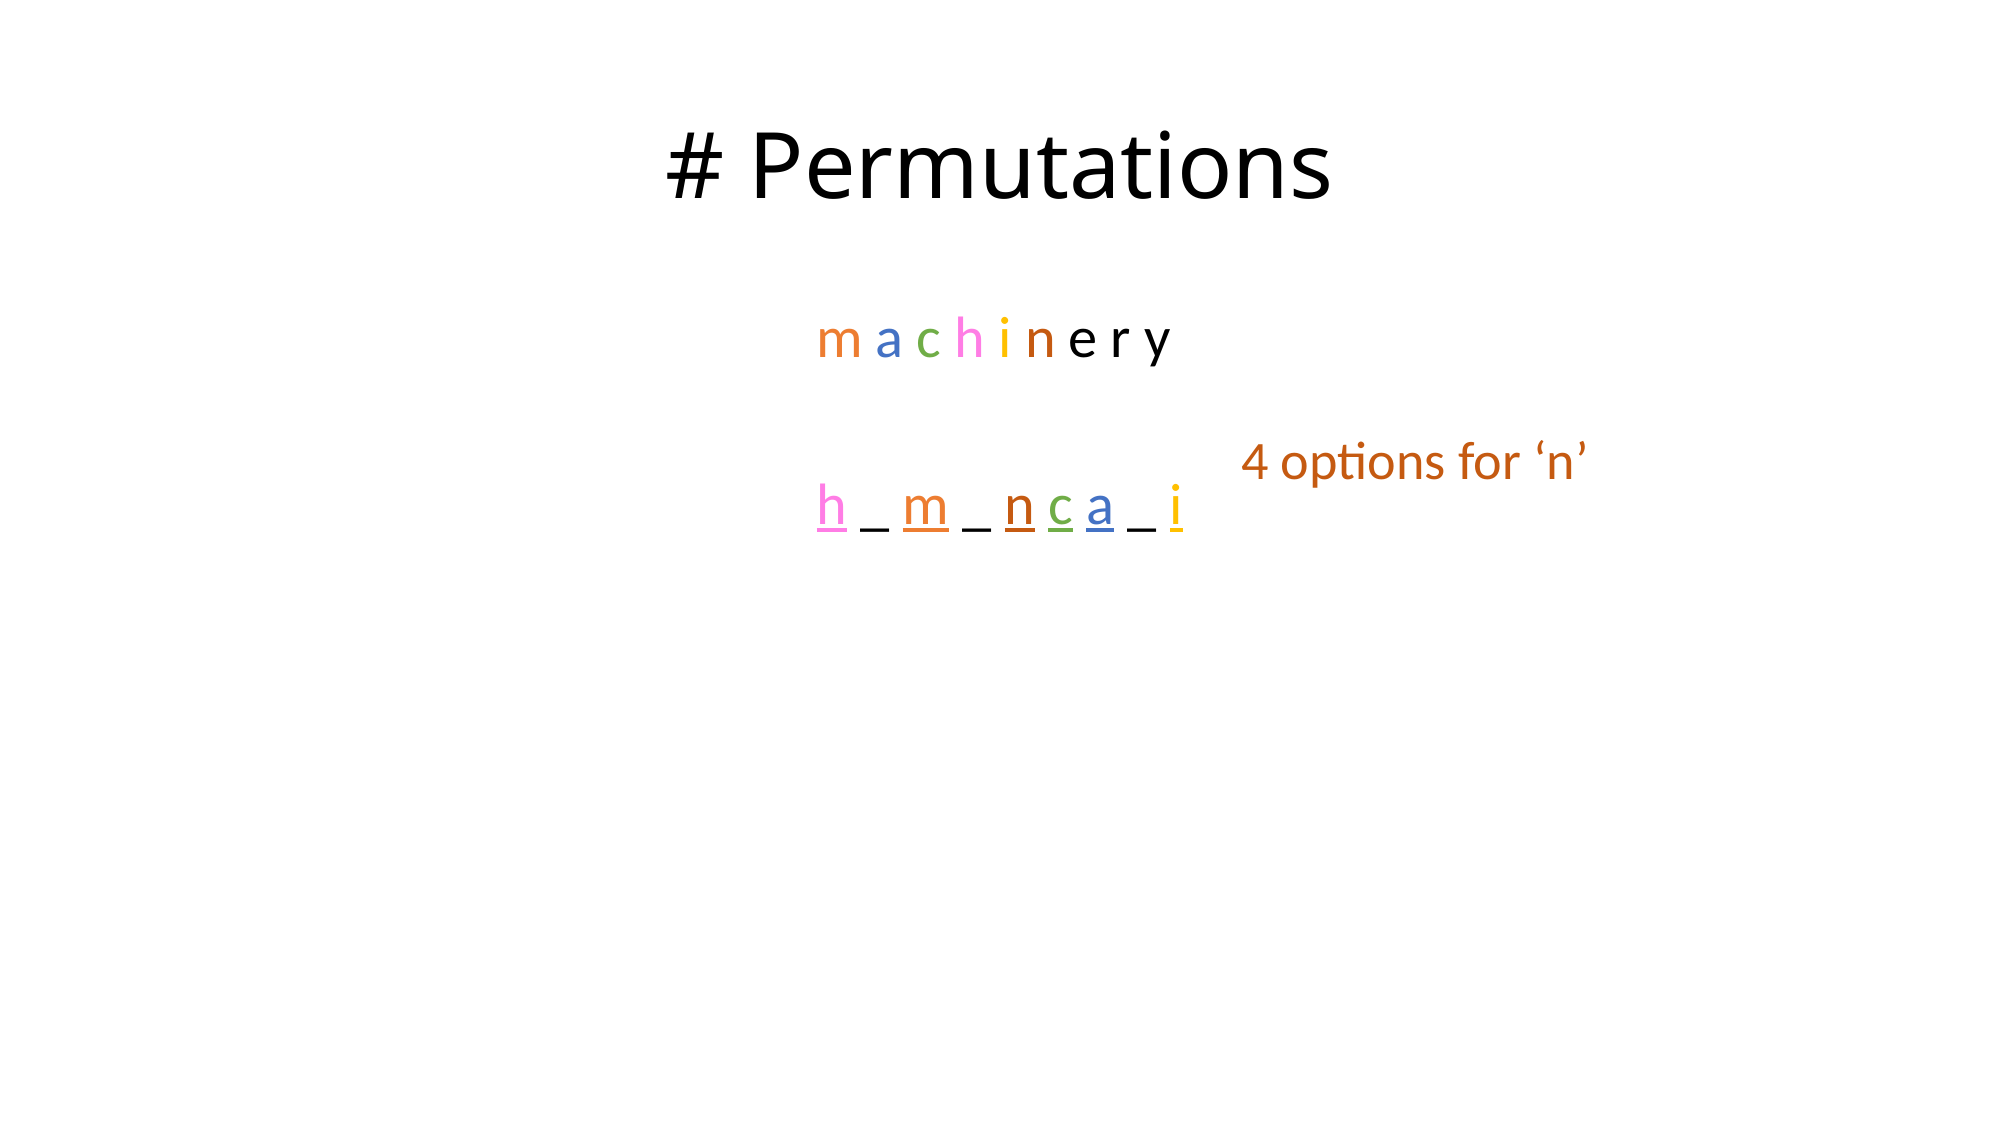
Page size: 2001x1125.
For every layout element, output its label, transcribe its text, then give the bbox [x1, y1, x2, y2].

title # Permutations [137, 59, 1863, 278]
text_box 4 options for ‘n’ [1226, 417, 1741, 498]
list m a c h i n e r y h _ m _ n c a _ i [137, 299, 1863, 1014]
